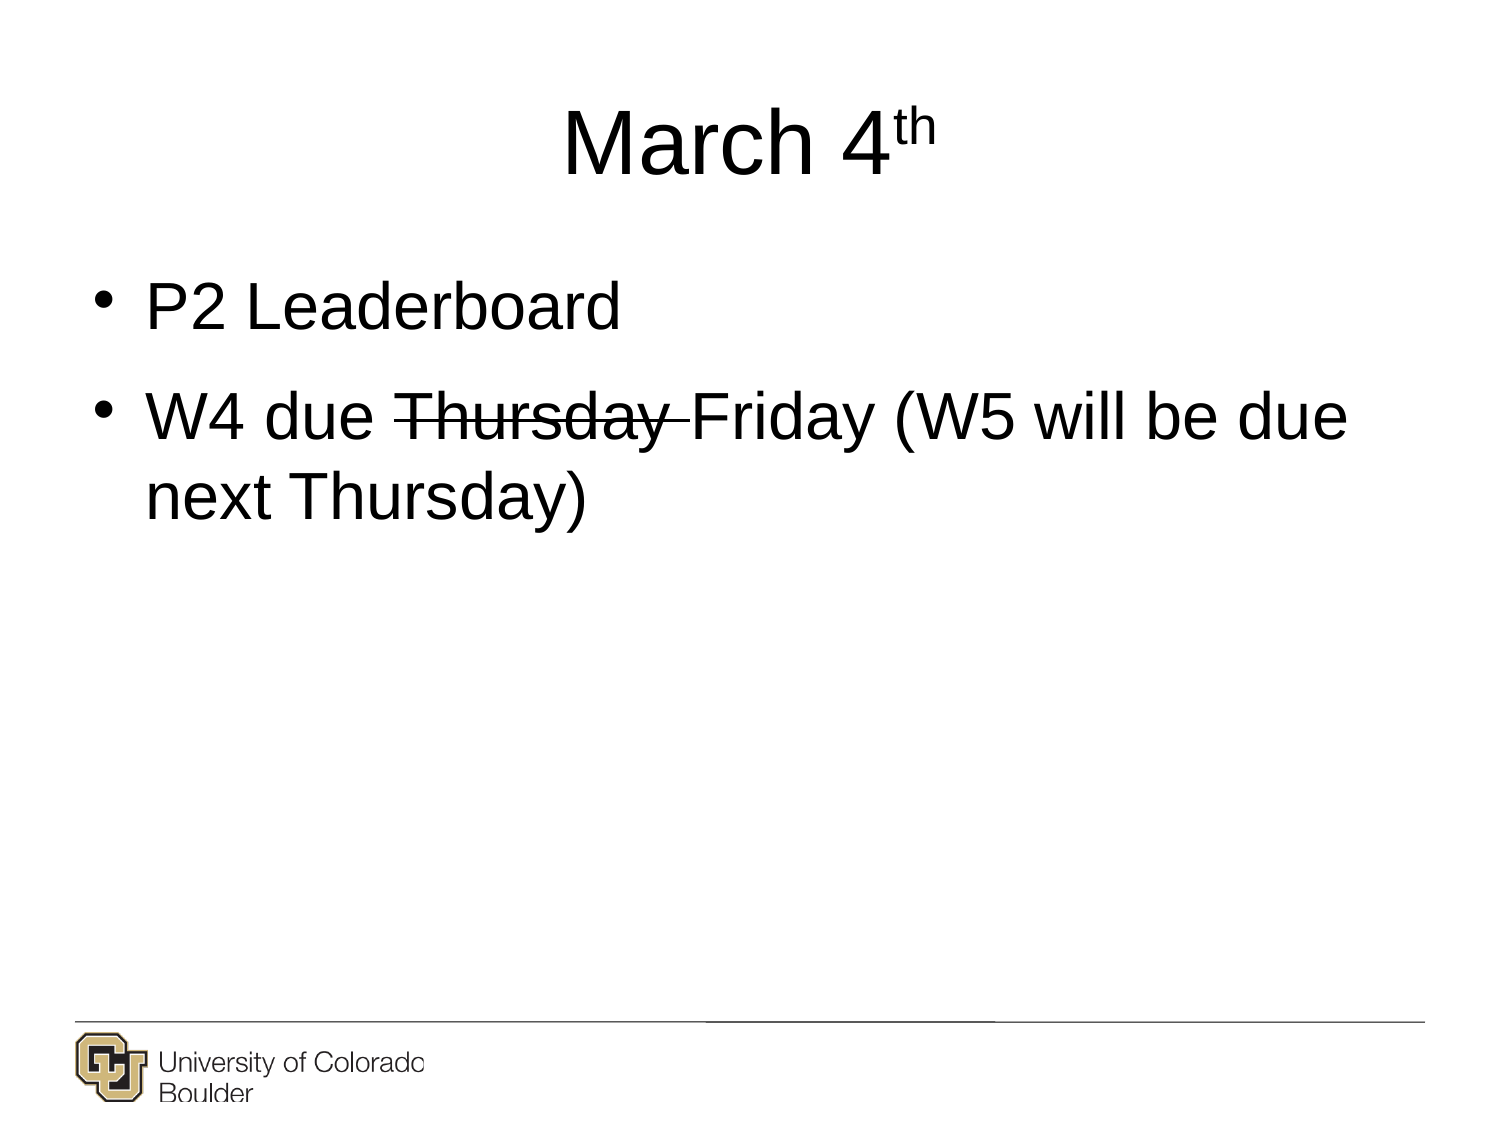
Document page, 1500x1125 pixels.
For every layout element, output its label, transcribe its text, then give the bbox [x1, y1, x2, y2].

title March 4th [75, 44, 1425, 232]
list P2 Leaderboard W4 due Thursday Friday (W5 will be due next Thursday) [75, 263, 1425, 915]
